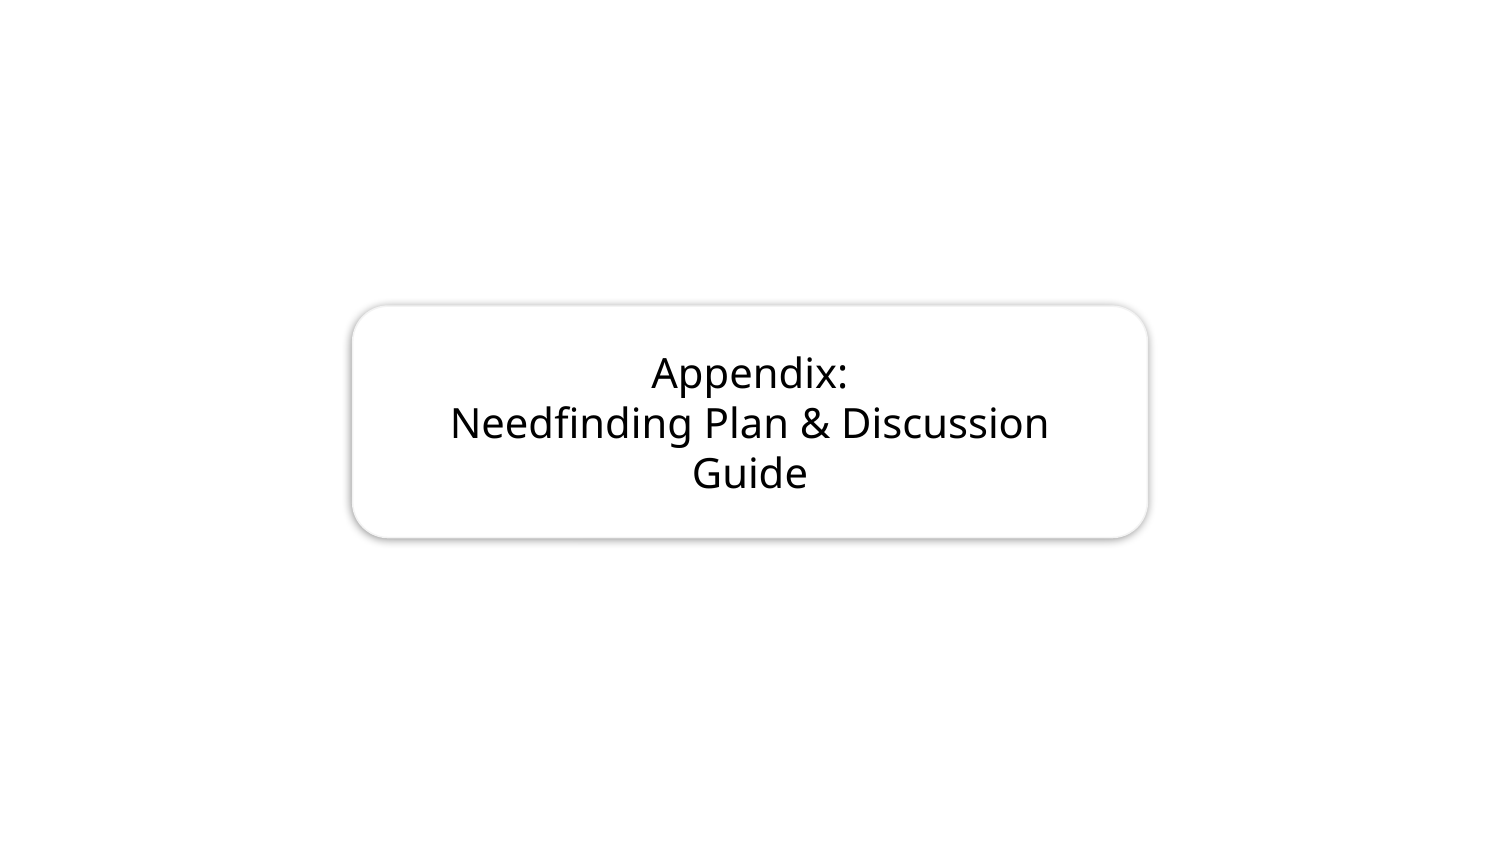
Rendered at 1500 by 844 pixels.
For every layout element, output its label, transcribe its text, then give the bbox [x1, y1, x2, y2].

text_box [352, 306, 1148, 538]
text_box Appendix: Needfinding Plan & Discussion Guide [397, 339, 1103, 505]
